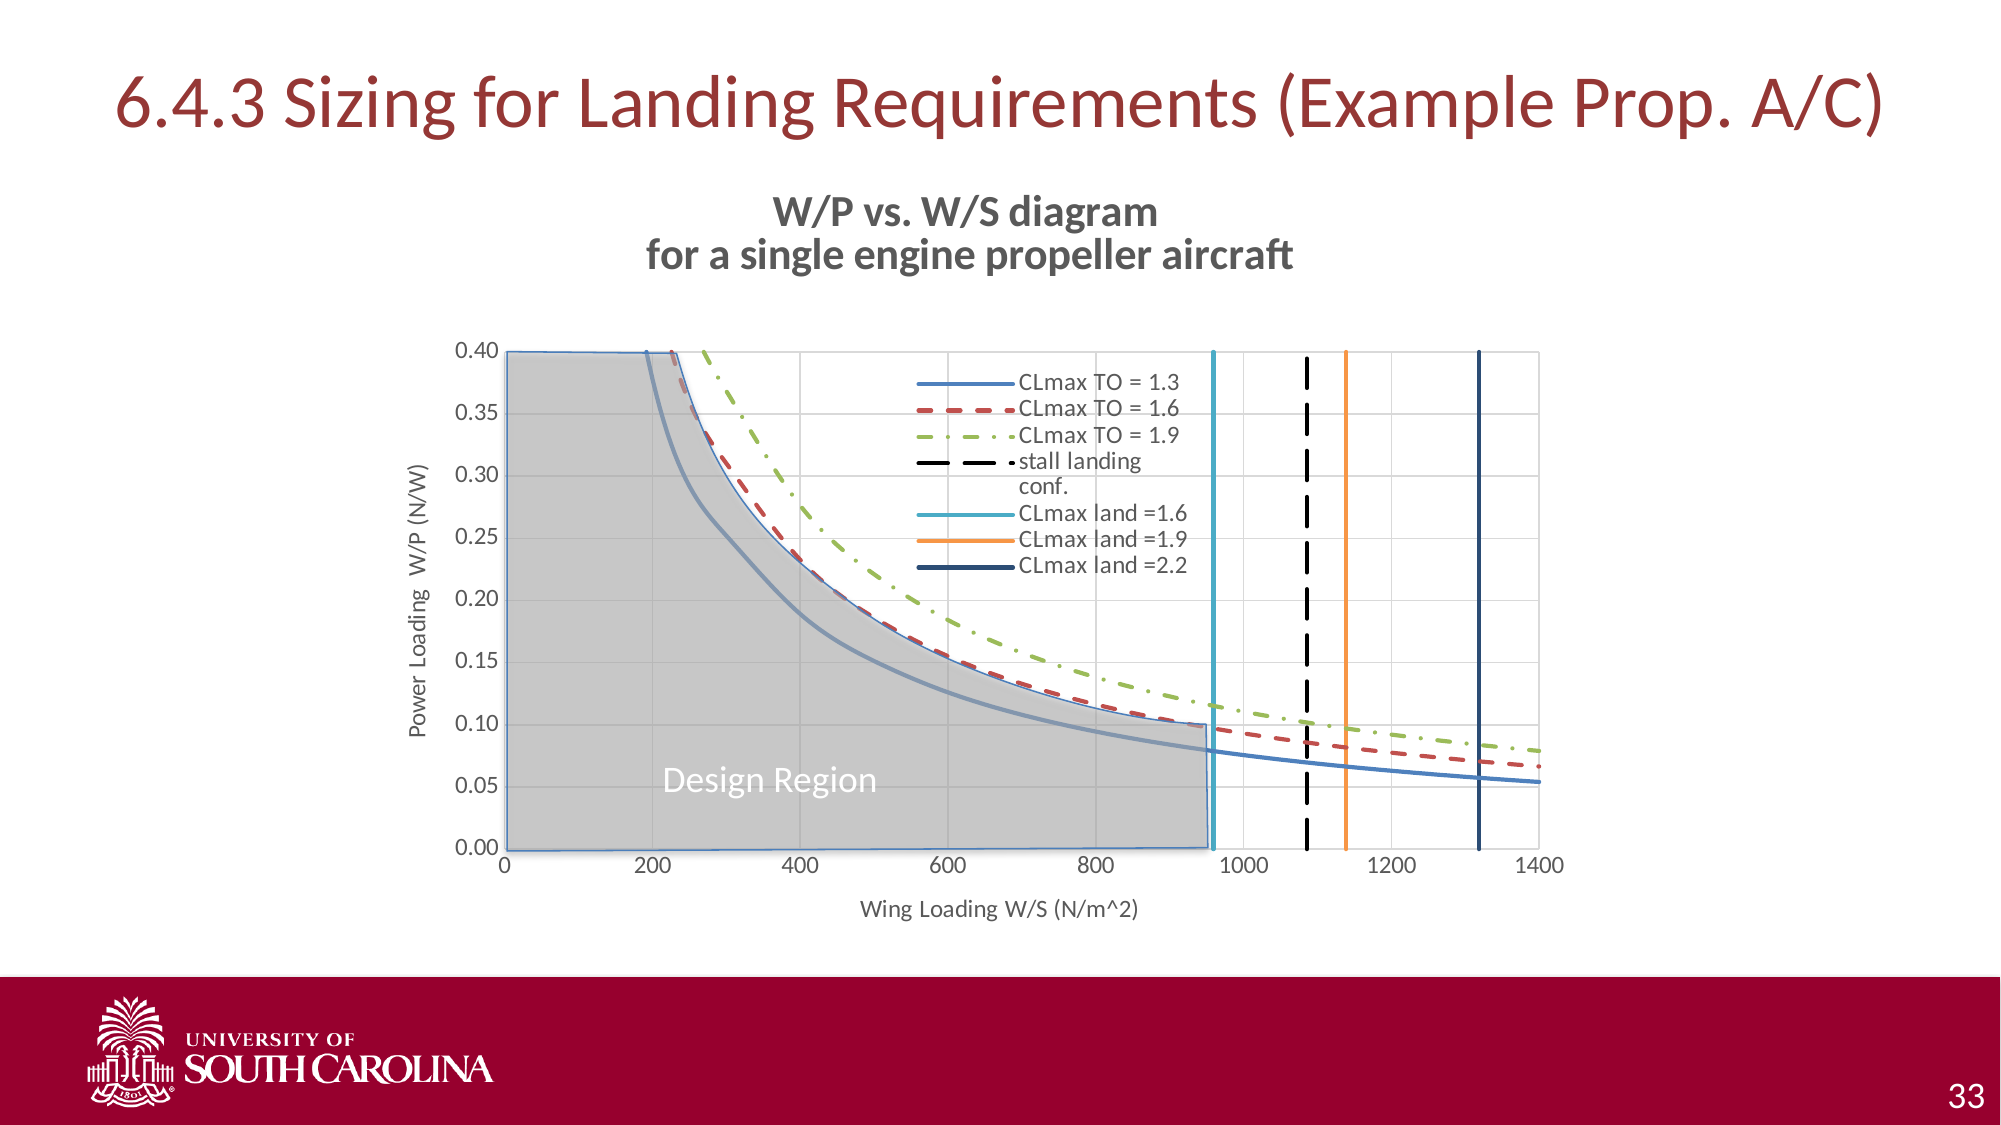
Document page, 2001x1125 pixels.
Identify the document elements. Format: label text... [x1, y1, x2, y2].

title 6.4.3 Sizing for Landing Requirements (Example Prop. A/C) [99, 45, 1950, 233]
picture [0, 979, 744, 1124]
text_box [506, 351, 1209, 852]
chart [354, 179, 1614, 947]
